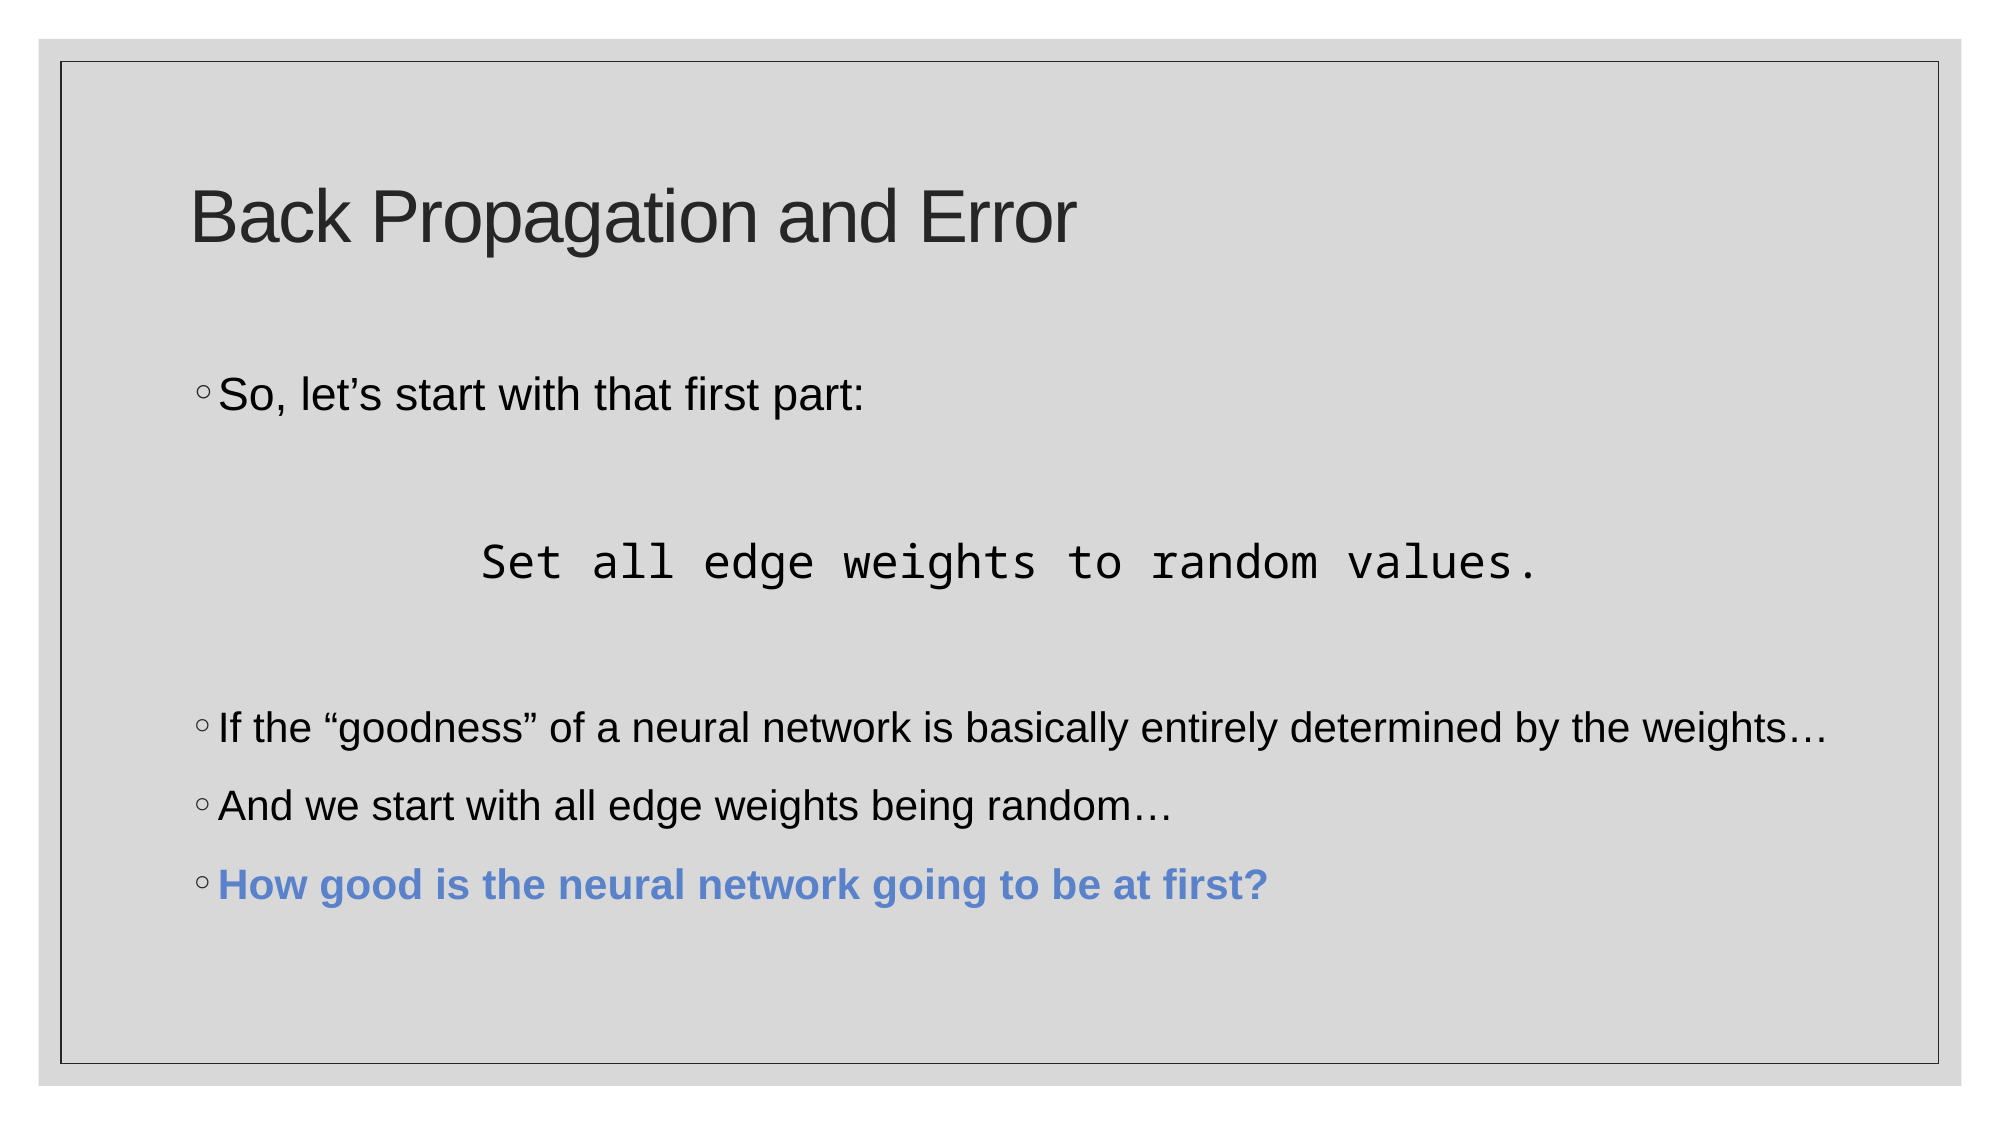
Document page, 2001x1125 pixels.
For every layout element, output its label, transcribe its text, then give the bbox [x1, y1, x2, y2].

list So, let’s start with that first part: Set all edge weights to random values. If the “goodness” of a neural network is basically entirely determined by the weights… And we start with all edge weights being random… How good is the neural network going to be at first? [174, 345, 1849, 977]
title Back Propagation and Error [174, 105, 1825, 331]
